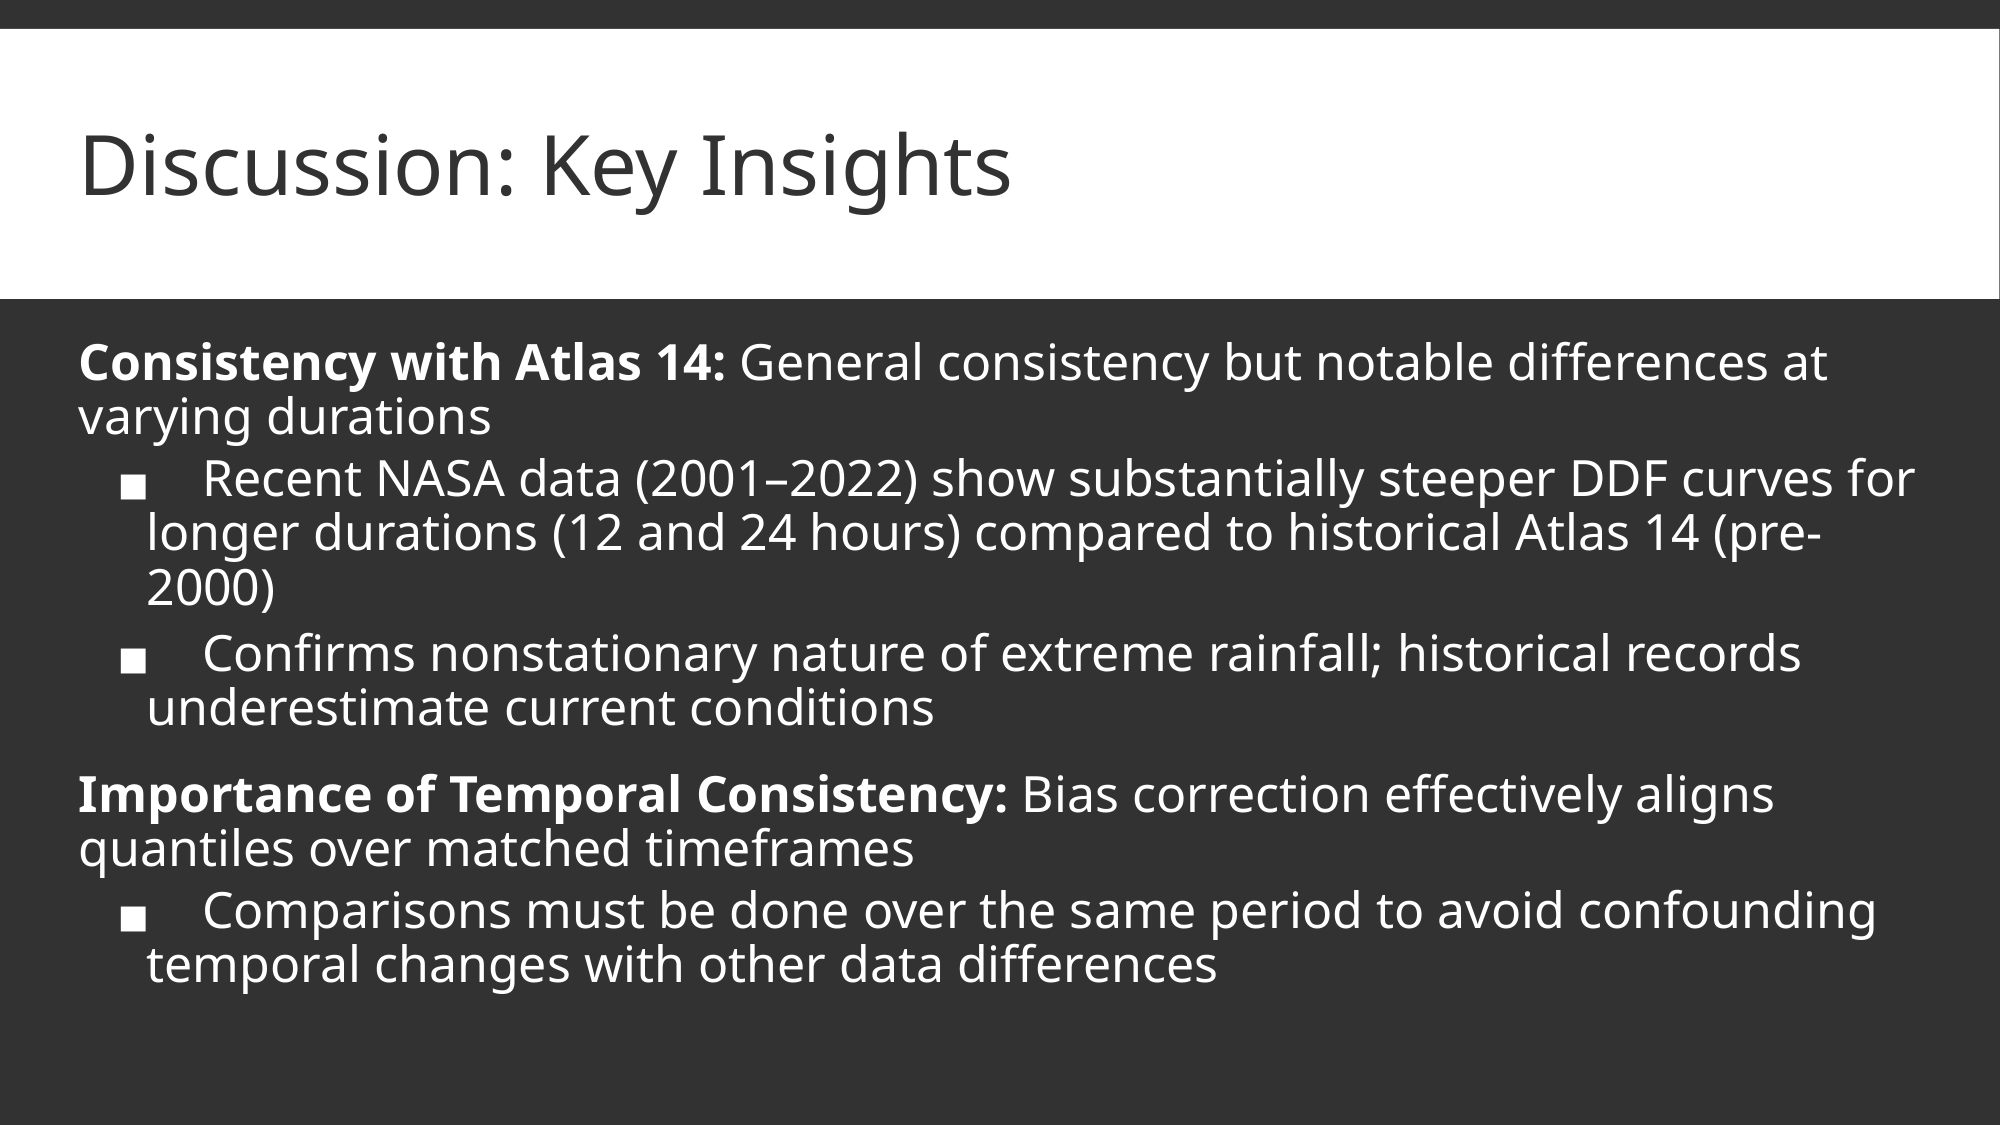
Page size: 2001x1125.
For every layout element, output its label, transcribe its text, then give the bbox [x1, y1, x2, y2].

list Consistency with Atlas 14: General consistency but notable differences at varying durations Recent NASA data (2001–2022) show substantially steeper DDF curves for longer durations (12 and 24 hours) compared to historical Atlas 14 (pre-2000) Confirms nonstationary nature of extreme rainfall; historical records underestimate current conditions Importance of Temporal Consistency: Bias correction effectively aligns quantiles over matched timeframes Comparisons must be done over the same period to avoid confounding temporal changes with other data differences [63, 329, 1949, 1052]
title Discussion: Key Insights [63, 46, 1937, 295]
